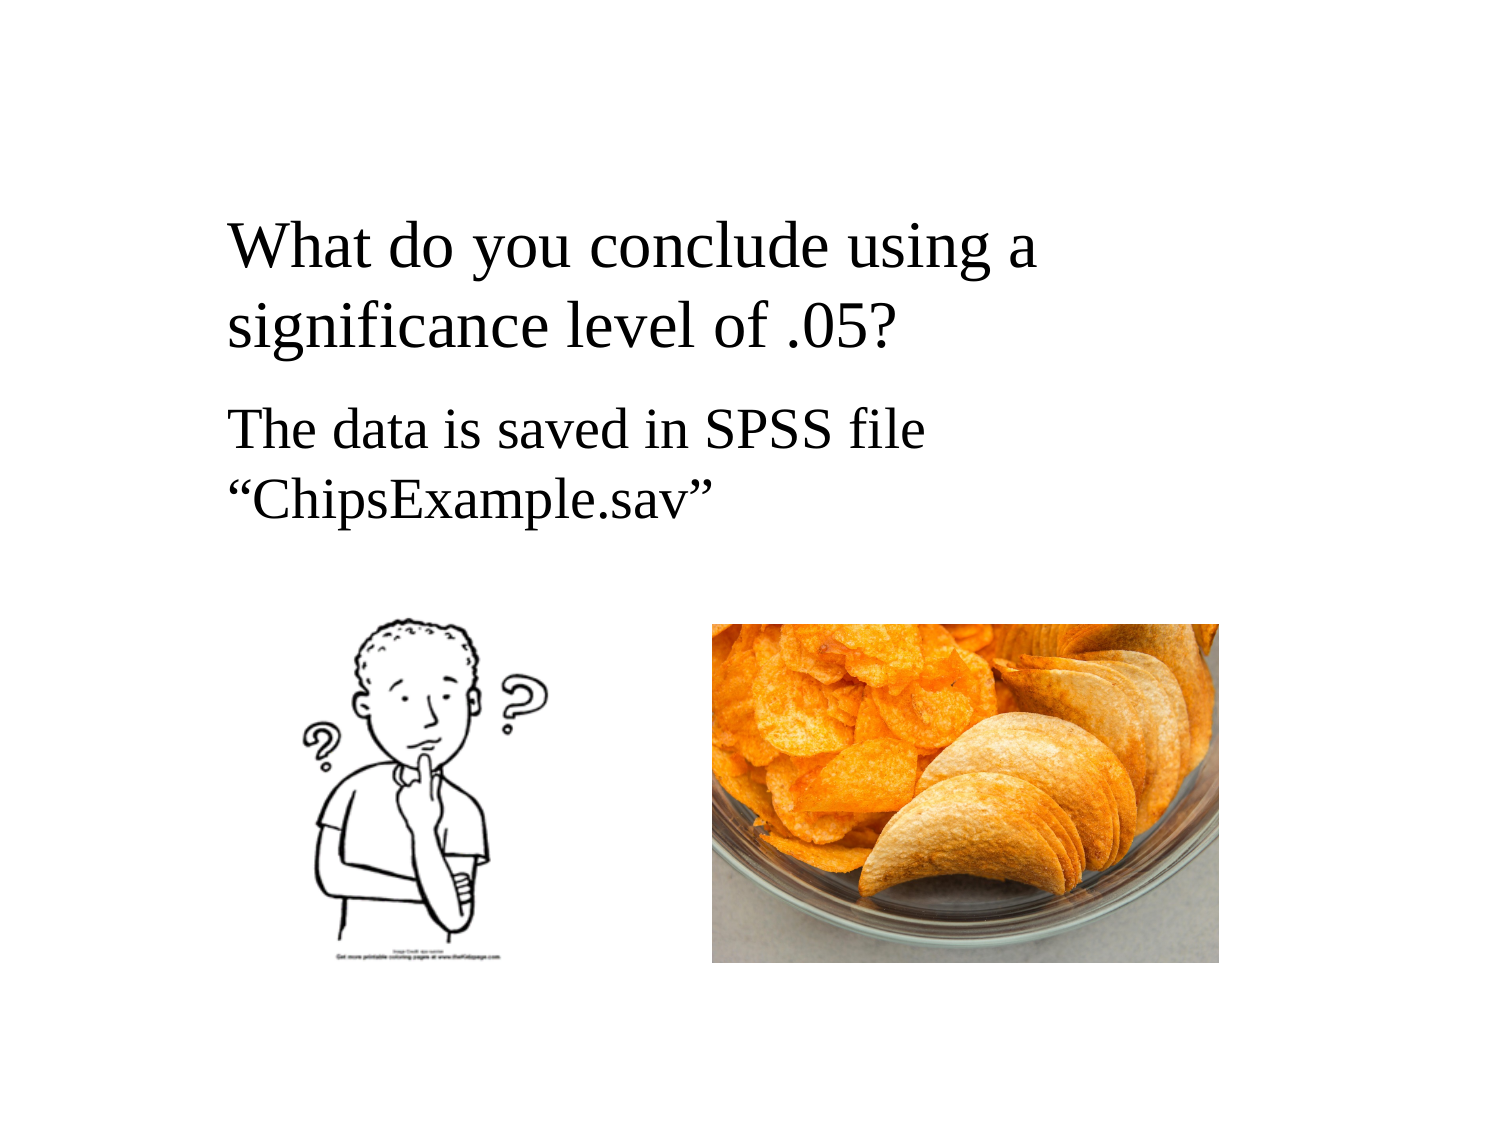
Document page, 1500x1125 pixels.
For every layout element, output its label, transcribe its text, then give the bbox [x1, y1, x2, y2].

picture [712, 624, 1220, 963]
text_box What do you conclude using a significance level of .05? The data is saved in SPSS file “ChipsExample.sav” [212, 99, 1288, 707]
picture [280, 614, 557, 963]
